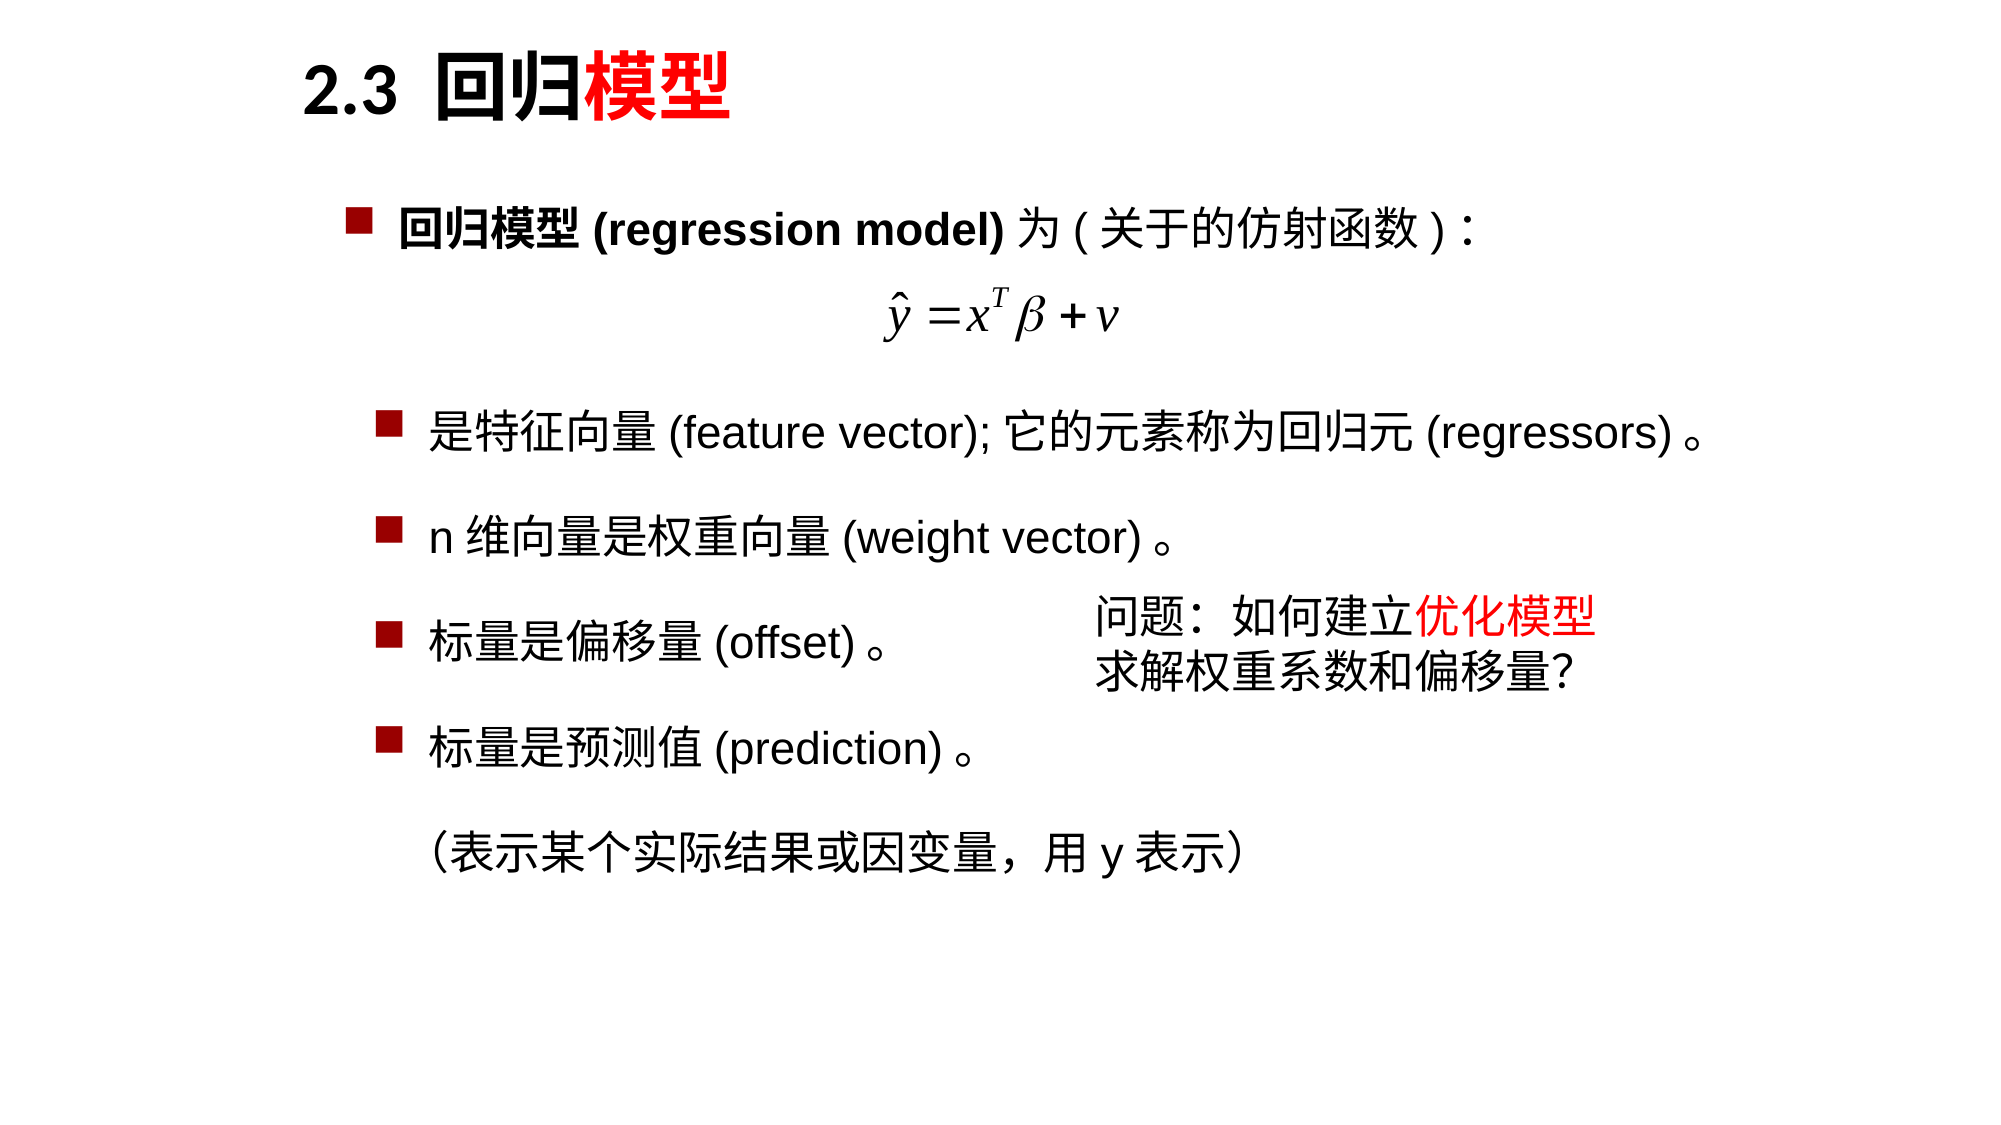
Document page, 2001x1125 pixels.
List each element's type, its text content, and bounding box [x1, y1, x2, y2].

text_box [874, 274, 1131, 354]
text_box 2.3 回归模型 [287, 37, 1732, 131]
